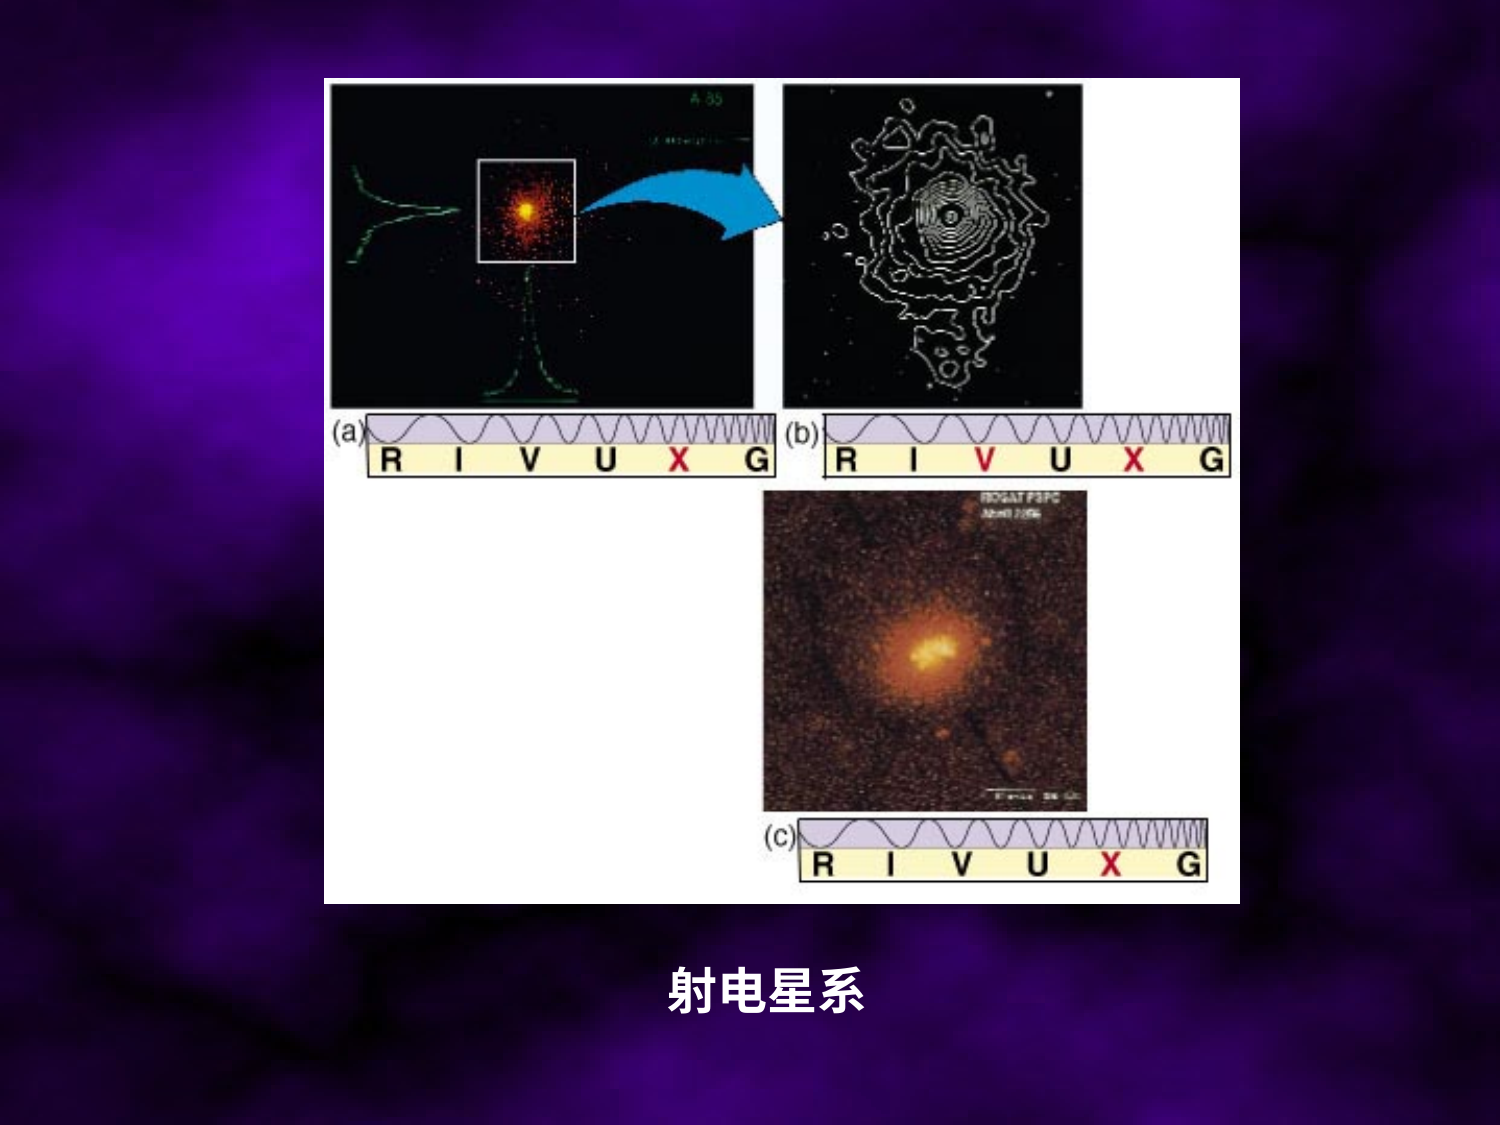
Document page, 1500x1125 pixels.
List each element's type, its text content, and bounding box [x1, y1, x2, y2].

picture [0, 0, 1500, 1125]
text_box 射电星系 [478, 952, 1057, 1027]
